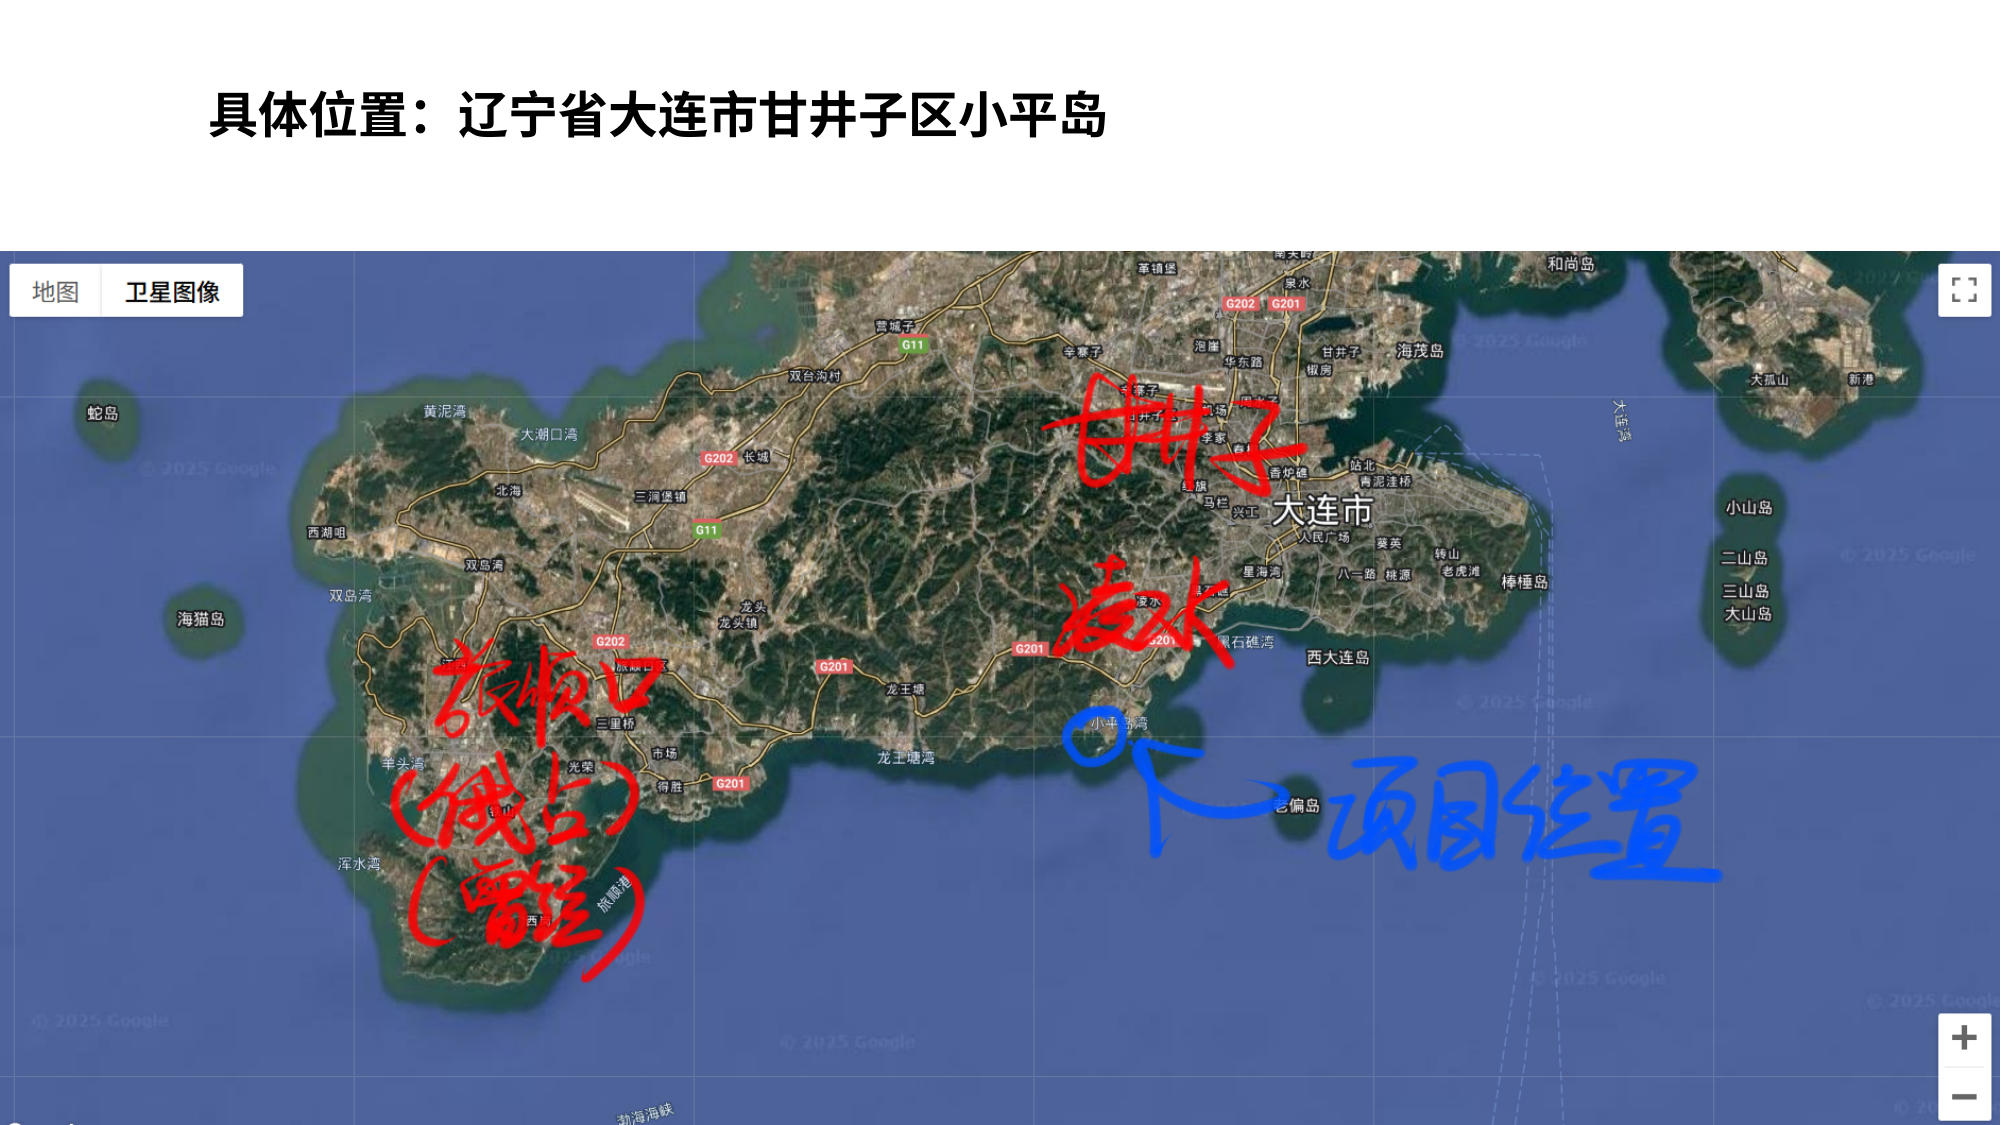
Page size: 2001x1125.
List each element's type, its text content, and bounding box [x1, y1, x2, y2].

picture [0, 250, 2000, 1125]
text_box 具体位置：辽宁省大连市甘井子区小平岛 [193, 75, 1158, 151]
